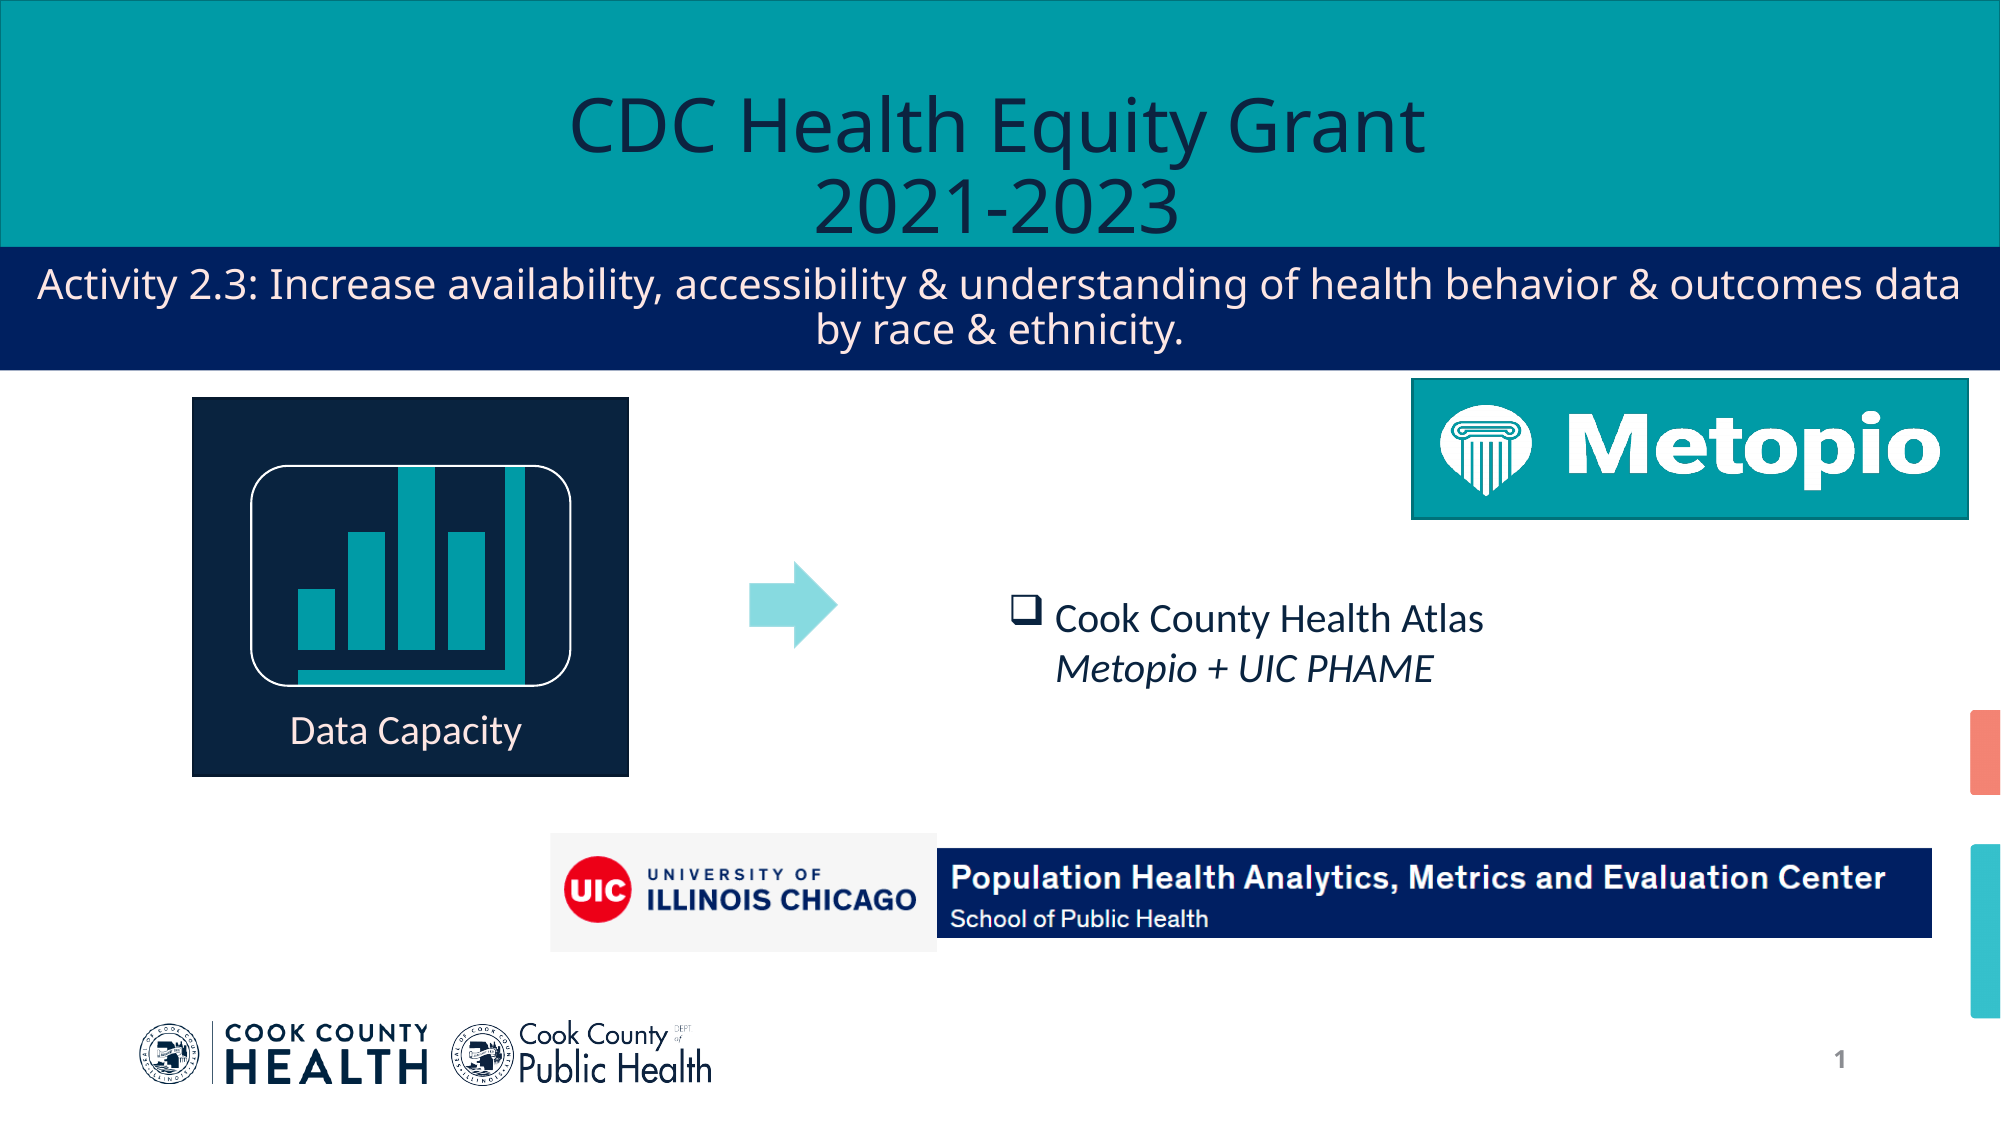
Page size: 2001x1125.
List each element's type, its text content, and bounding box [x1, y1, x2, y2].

text_box Cook County Health Atlas Metopio + UIC PHAME [993, 583, 1749, 698]
text_box [749, 561, 839, 649]
text_box [192, 397, 629, 777]
text_box [1411, 378, 1969, 520]
picture [451, 1020, 711, 1086]
title CDC Health Equity Grant 2021-2023 [132, 78, 1863, 246]
text_box Activity 2.3: Increase availability, accessibility & understanding of health behavior & outcomes data by race & ethnicity. [0, 246, 2000, 371]
picture [550, 648, 2001, 1079]
text_box [0, 0, 2000, 246]
slide_number 1 [1412, 1030, 1863, 1091]
text_box Data Capacity [251, 685, 571, 805]
picture [1434, 398, 1947, 503]
text_box [250, 464, 572, 685]
